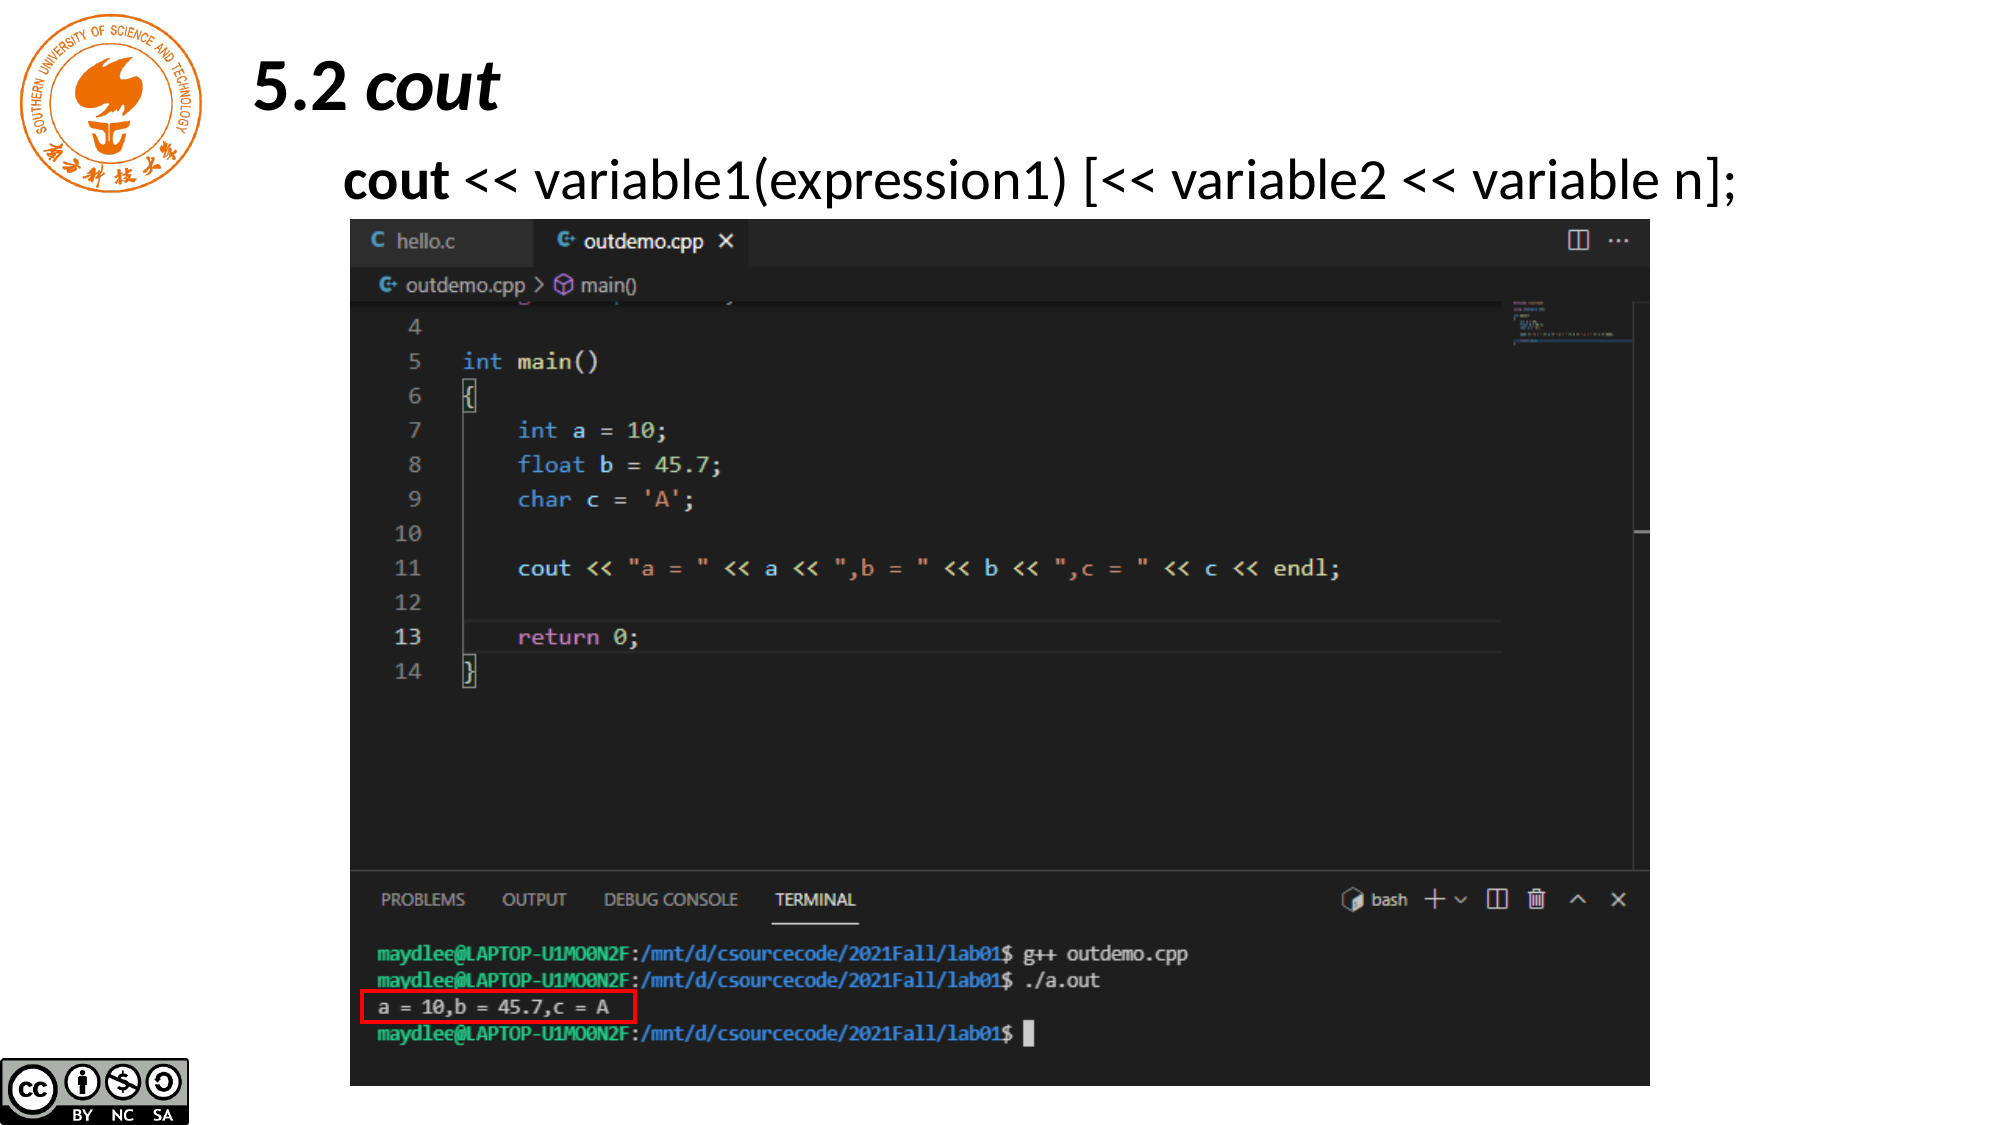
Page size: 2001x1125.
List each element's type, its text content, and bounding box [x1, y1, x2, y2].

text_box cout << variable1(expression1) [<< variable2 << variable n]; [315, 134, 1754, 219]
text_box 5.2 cout [237, 28, 516, 133]
picture [0, 1058, 189, 1125]
picture [18, 11, 202, 194]
picture [349, 219, 1650, 1086]
